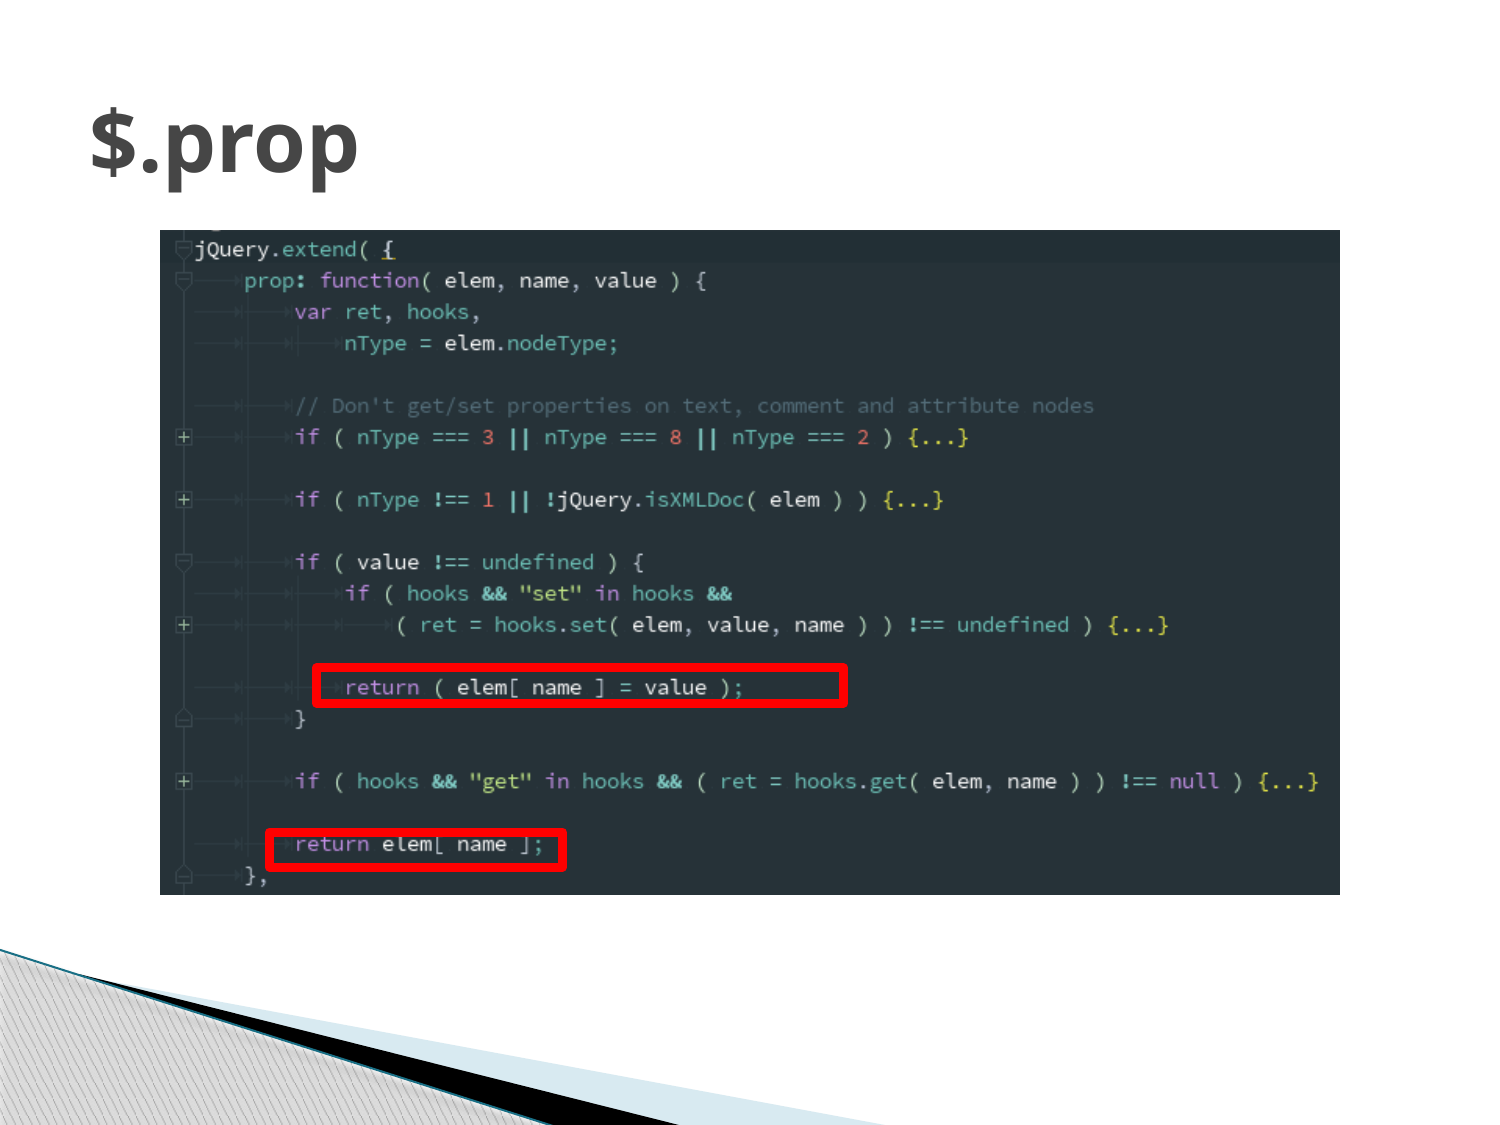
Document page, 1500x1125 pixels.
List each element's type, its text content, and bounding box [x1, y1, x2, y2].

picture [159, 230, 1340, 895]
title $.prop [75, 45, 1425, 233]
